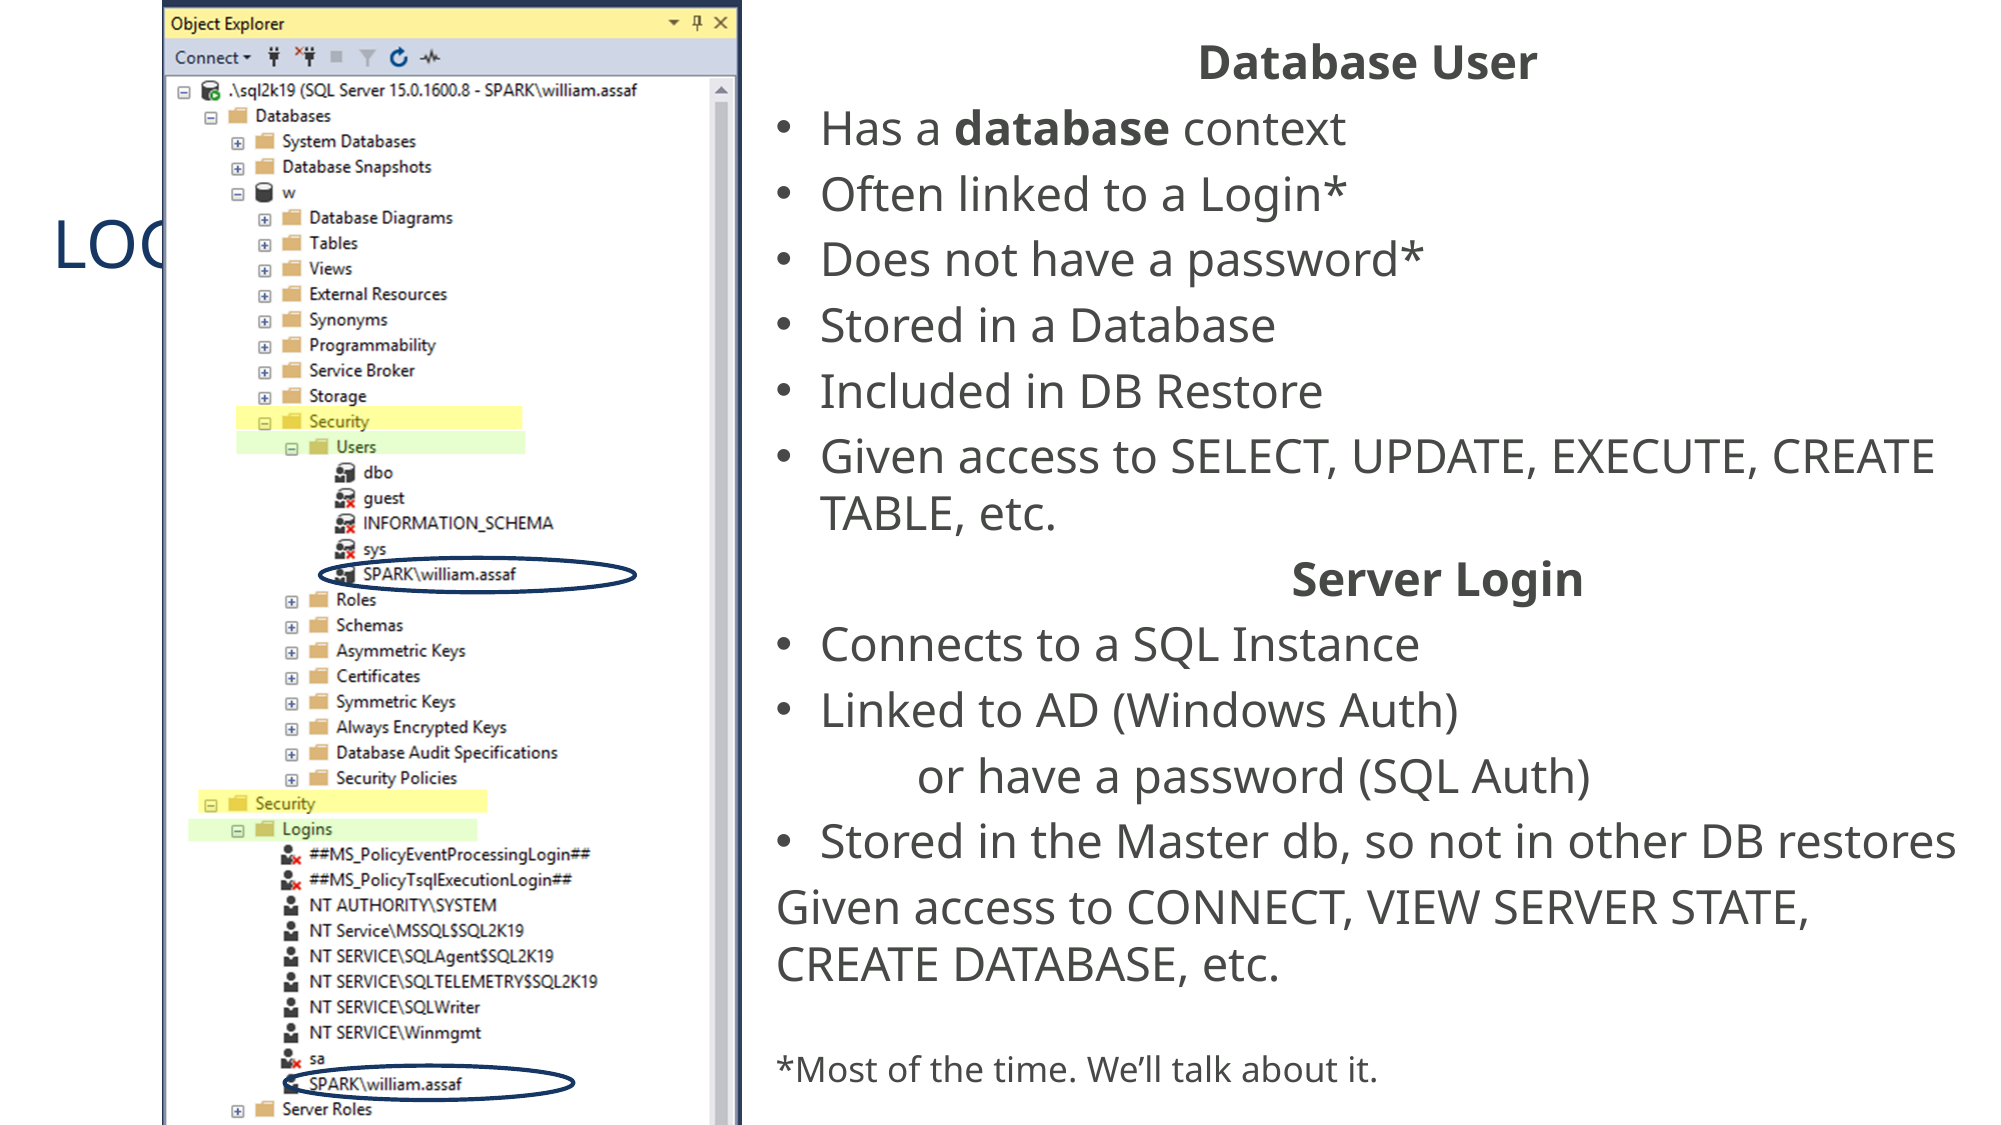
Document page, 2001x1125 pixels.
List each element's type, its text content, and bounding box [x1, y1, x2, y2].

list Database User Has a database context Often linked to a Login* Does not have a password* Stored in a Database Included in DB Restore Given access to SELECT, UPDATE, EXECUTE, CREATE TABLE, etc. Server Login Connects to a SQL Instance Linked to AD (Windows Auth) or have a password (SQL Auth) Stored in the Master db, so not in other DB restores Given access to CONNECT, VIEW SERVER STATE, CREATE DATABASE, etc. *Most of the time. We’ll talk about it. [760, 24, 1975, 1125]
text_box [162, 0, 742, 1125]
title LOGIN VS USER [37, 26, 157, 290]
